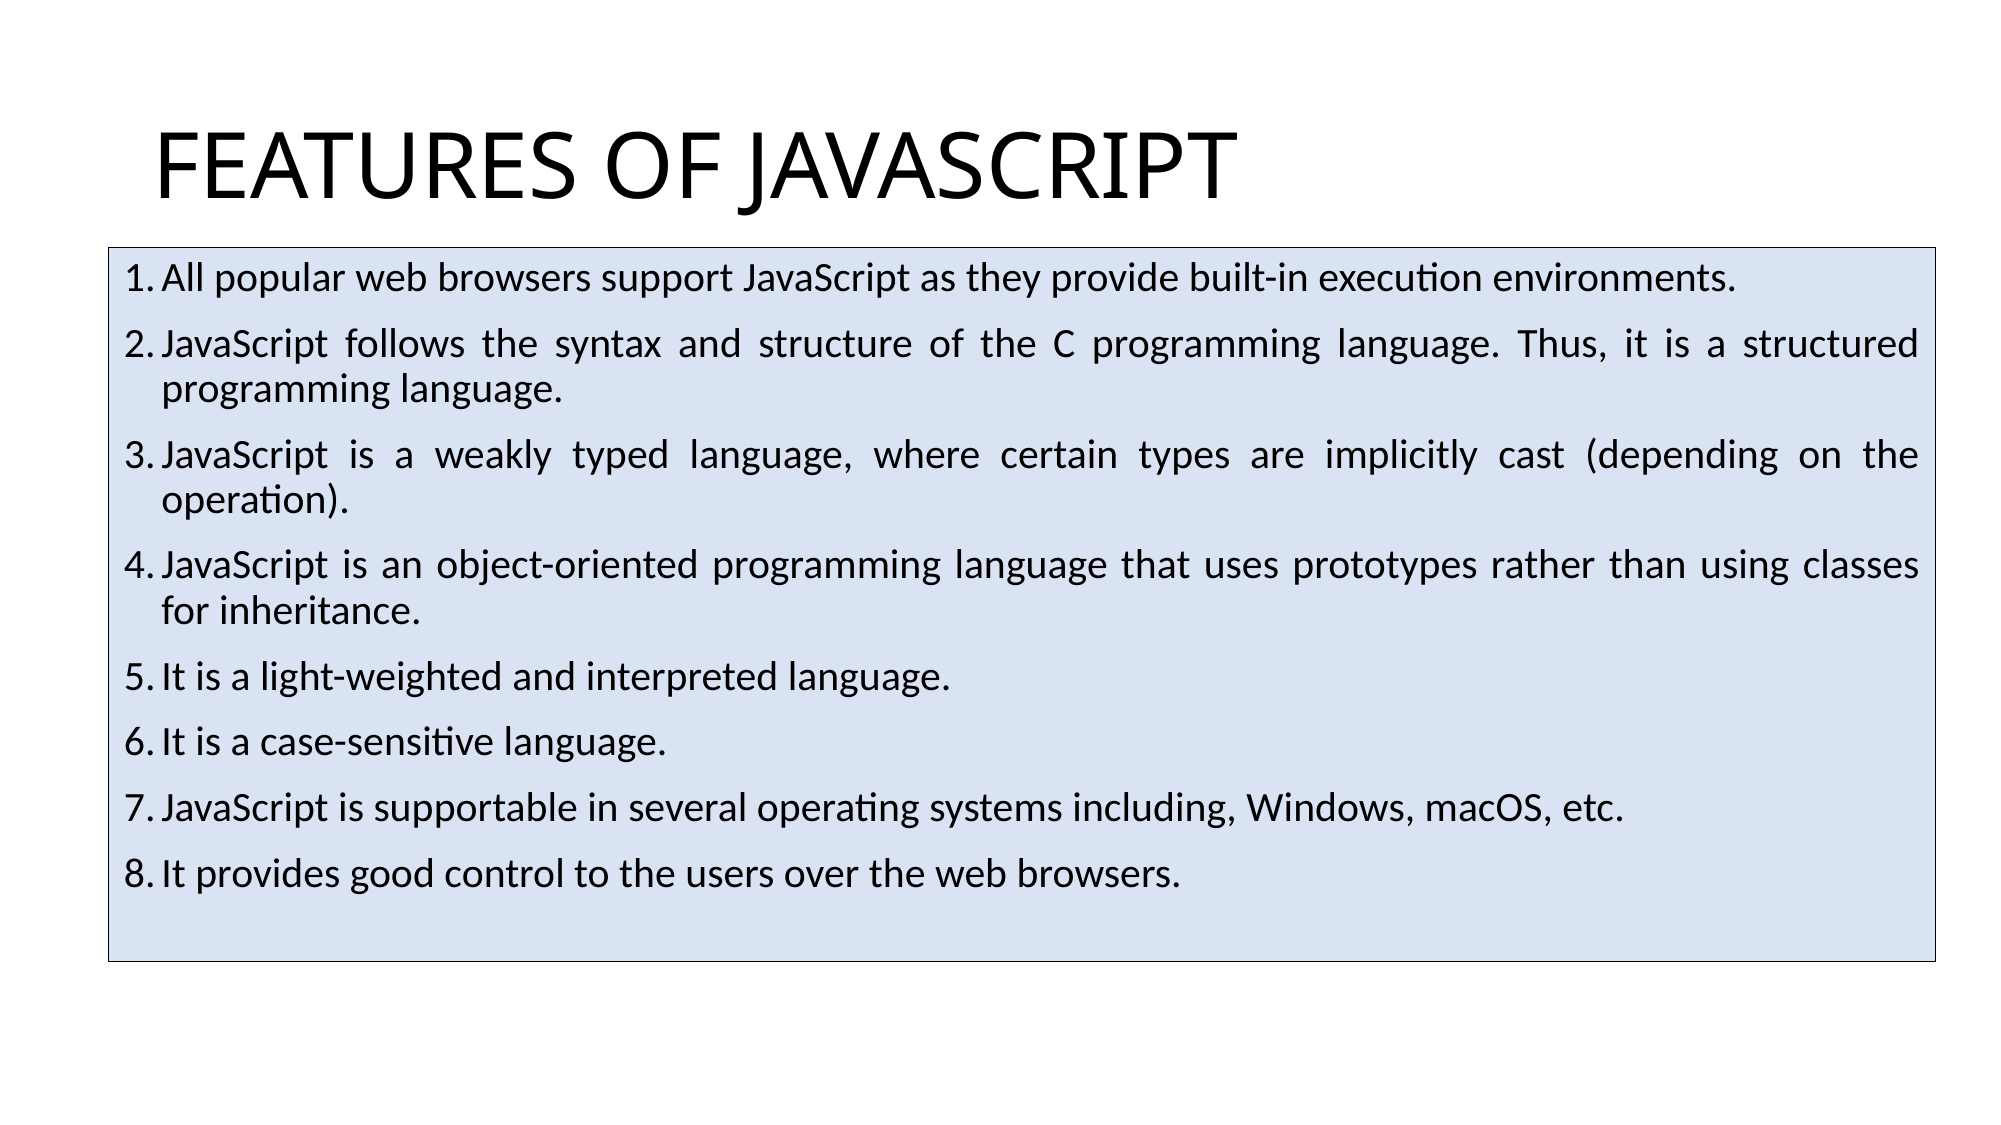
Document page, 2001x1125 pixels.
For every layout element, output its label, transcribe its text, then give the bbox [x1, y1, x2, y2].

title FEATURES OF JAVASCRIPT [137, 59, 1863, 247]
list All popular web browsers support JavaScript as they provide built-in execution environments. JavaScript follows the syntax and structure of the C programming language. Thus, it is a structured programming language. JavaScript is a weakly typed language, where certain types are implicitly cast (depending on the operation). JavaScript is an object-oriented programming language that uses prototypes rather than using classes for inheritance. It is a light-weighted and interpreted language. It is a case-sensitive language. JavaScript is supportable in several operating systems including, Windows, macOS, etc. It provides good control to the users over the web browsers. [108, 247, 1936, 962]
